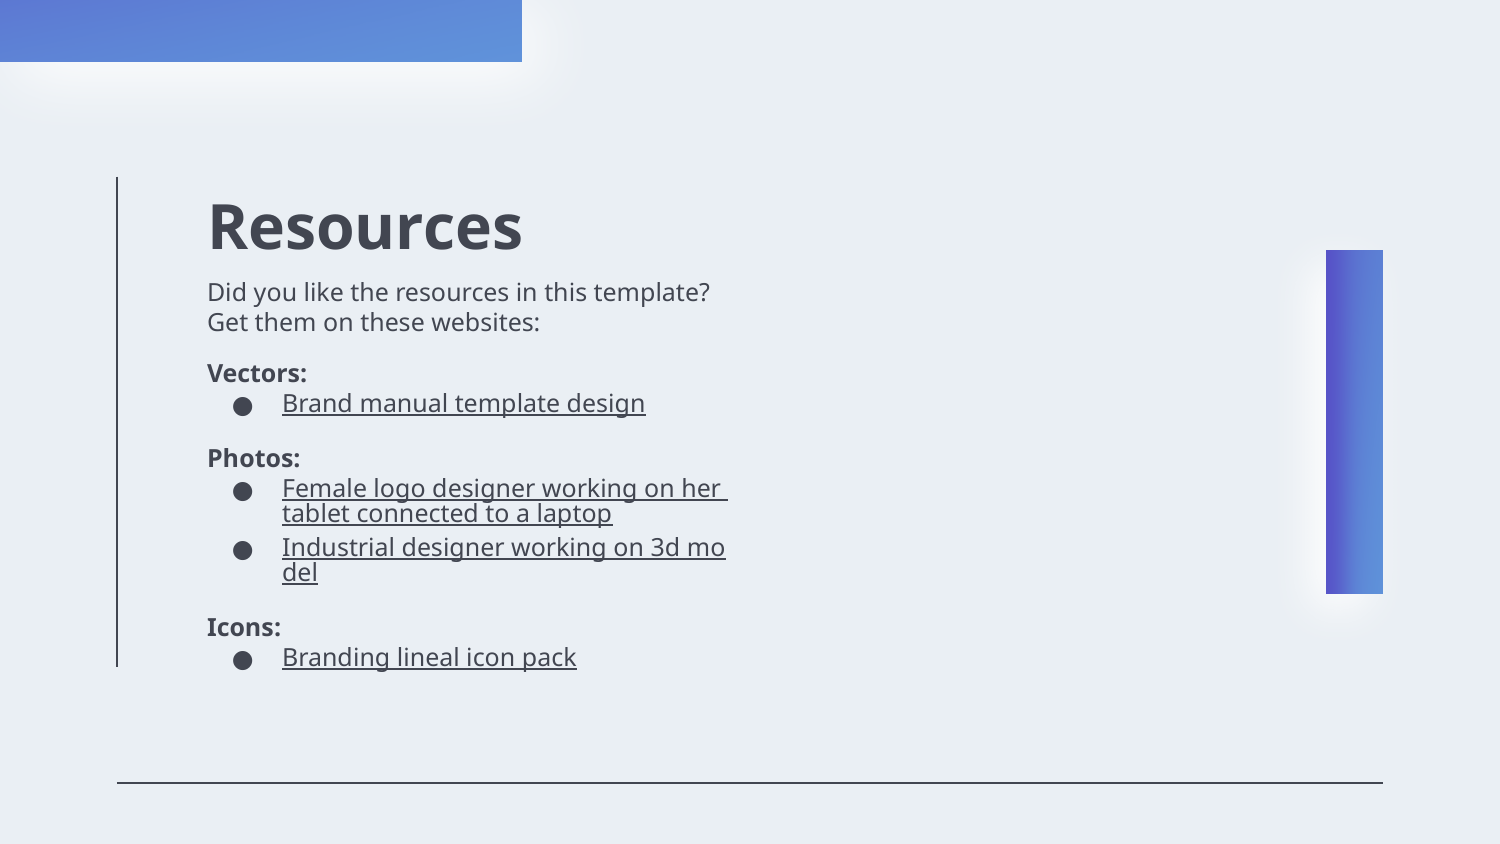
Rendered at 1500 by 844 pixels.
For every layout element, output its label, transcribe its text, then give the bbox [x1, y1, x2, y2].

picture [1325, 250, 1384, 594]
picture [0, 0, 522, 62]
title Resources [191, 172, 750, 261]
list Did you like the resources in this template? Get them on these websites: Vectors: Brand manual template design Photos: Female logo designer working on her tablet connected to a laptop Industrial designer working on 3d model Icons: Branding lineal icon pack [191, 261, 750, 667]
